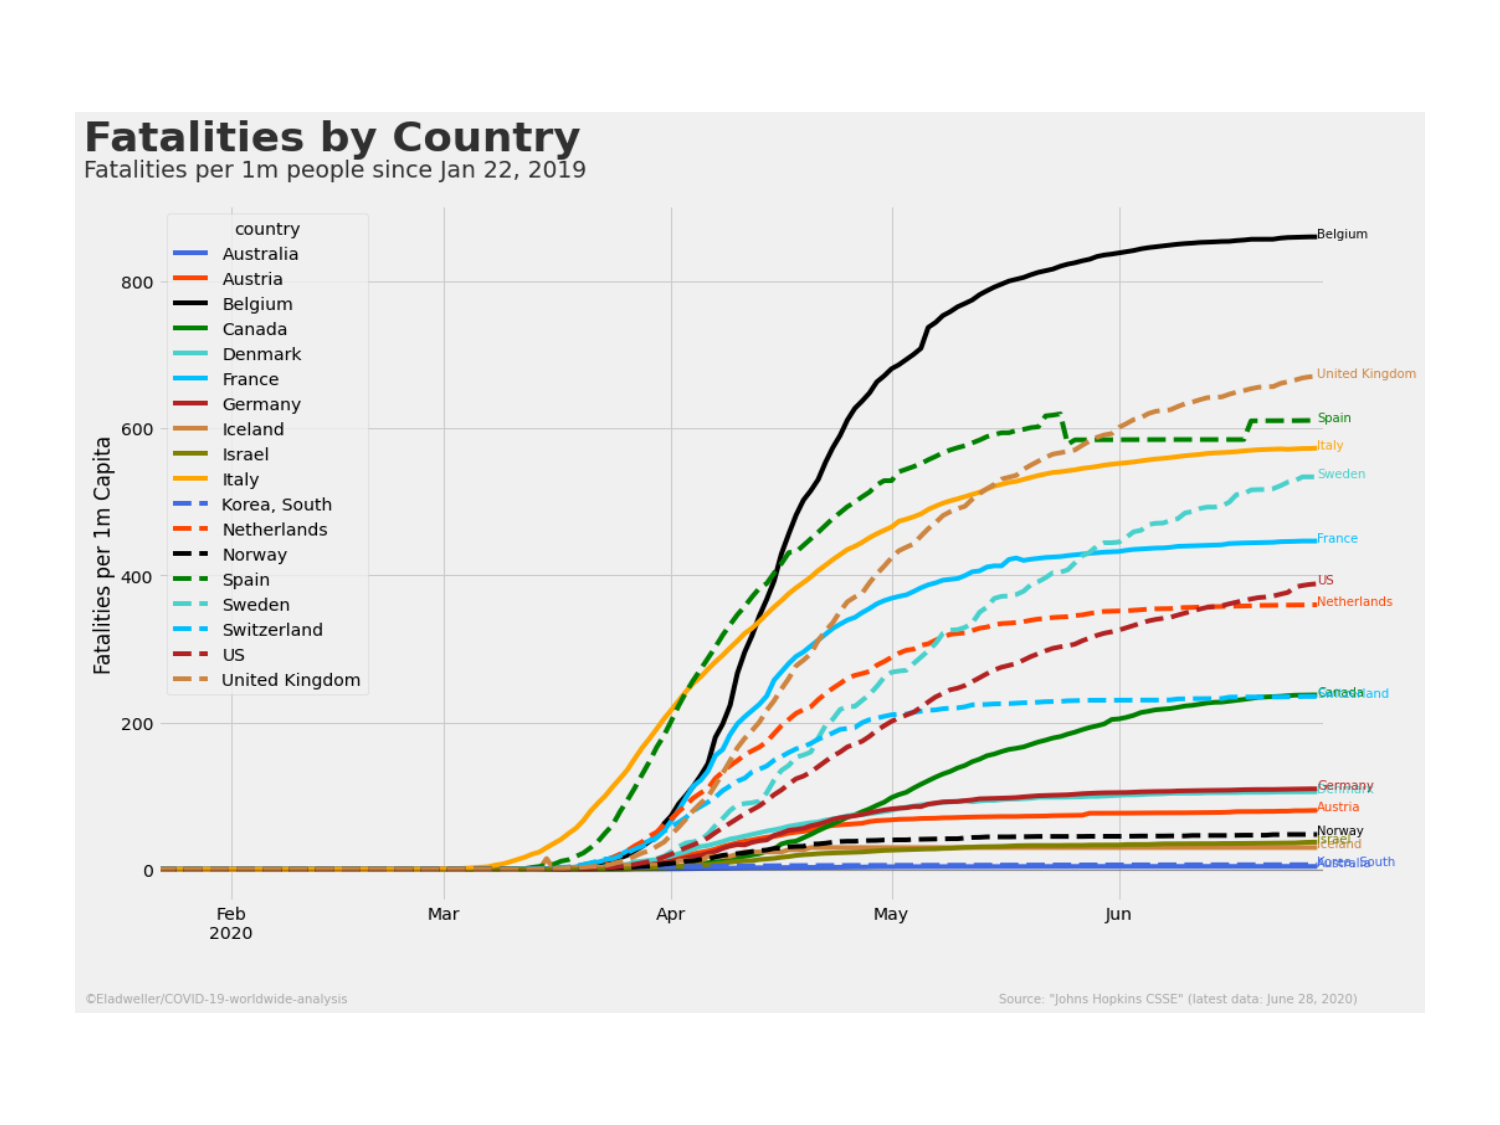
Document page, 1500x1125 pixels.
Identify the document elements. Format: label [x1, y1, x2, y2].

picture [74, 112, 1426, 1013]
